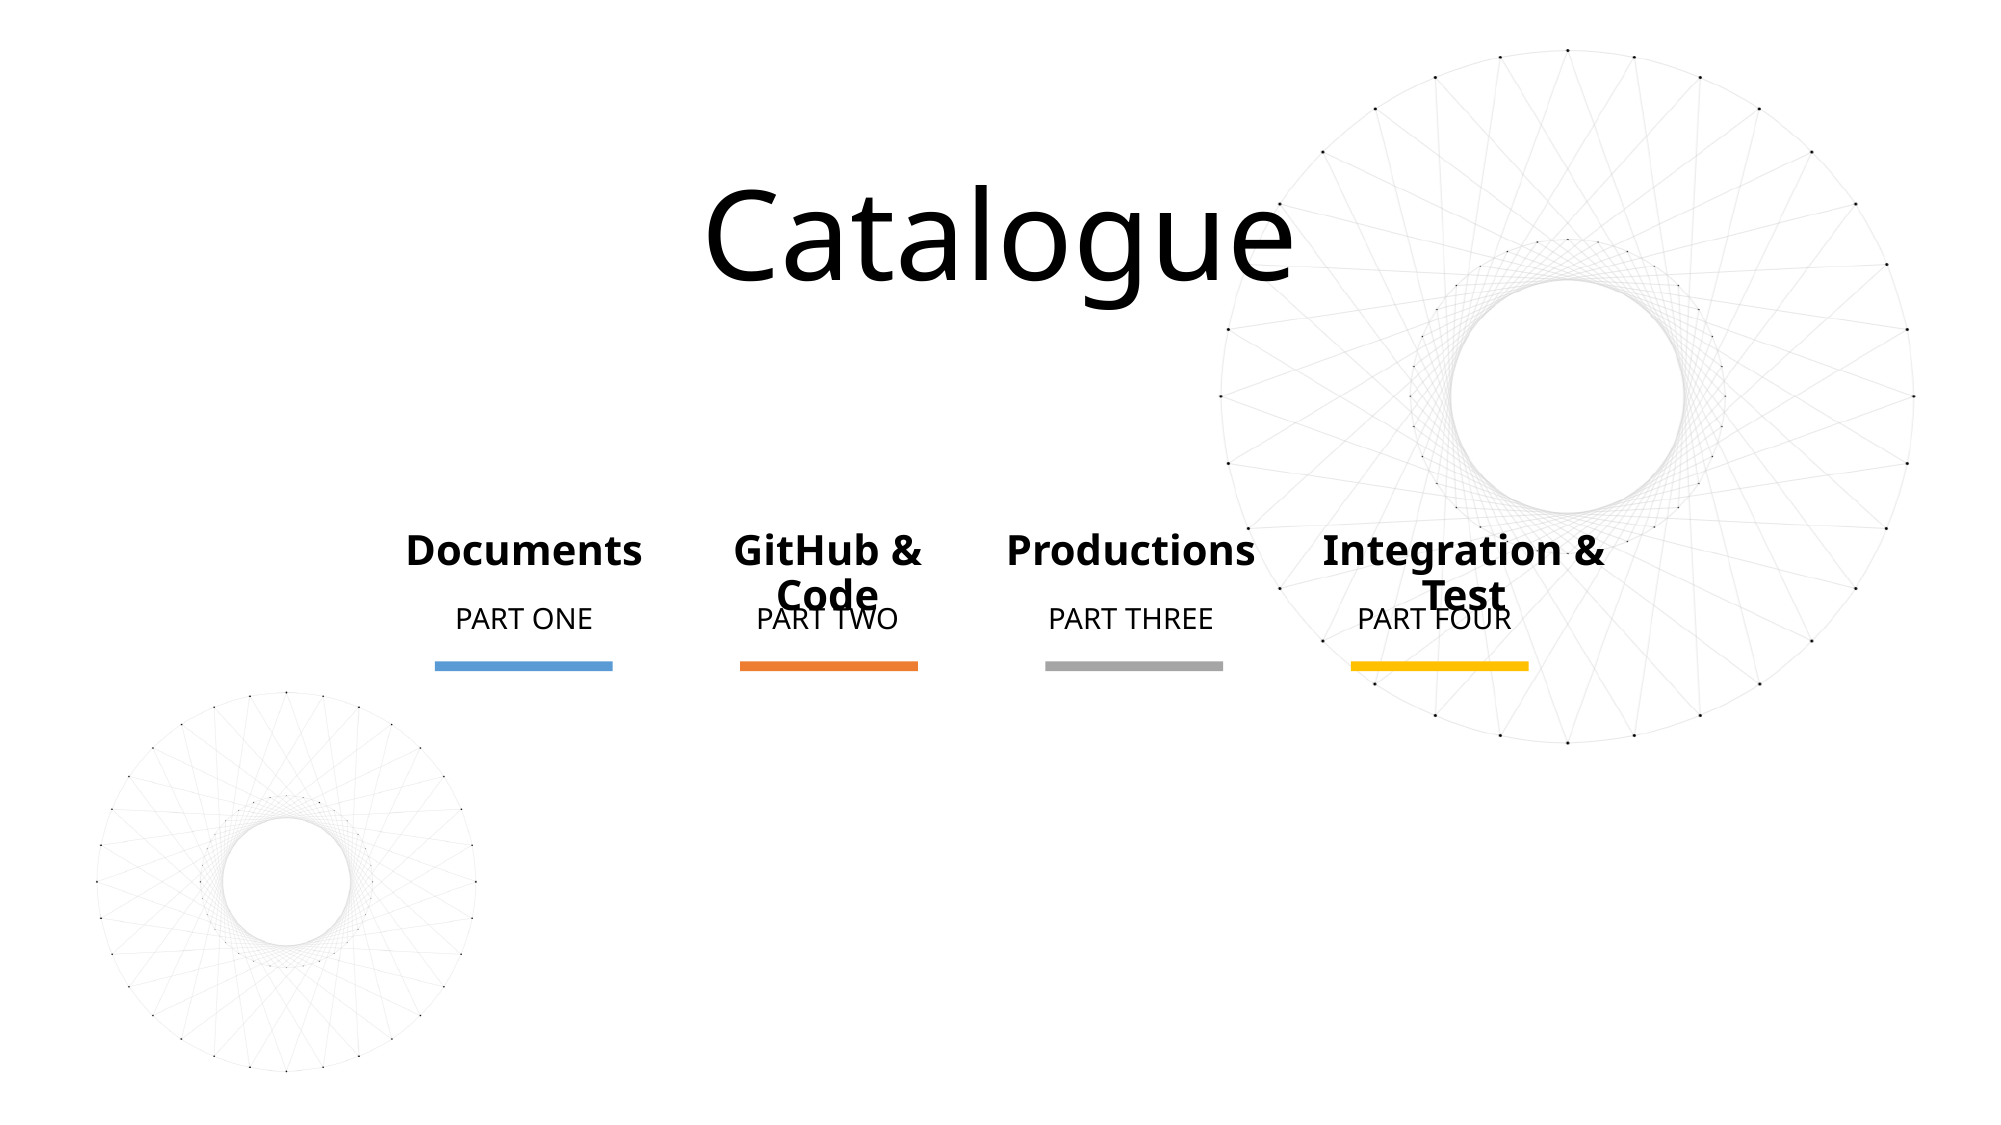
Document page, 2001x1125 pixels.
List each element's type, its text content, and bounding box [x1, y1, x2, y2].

text_box [434, 661, 613, 672]
list Catalogue [623, 166, 1377, 314]
list GitHub & Code [676, 522, 979, 596]
list PART ONE [372, 596, 676, 672]
list Documents [372, 522, 676, 596]
text_box [1350, 661, 1529, 672]
list Integration & Test [1283, 522, 1646, 597]
list PART FOUR [1283, 596, 1586, 672]
list PART THREE [979, 596, 1283, 672]
text_box [740, 661, 918, 672]
list PART TWO [676, 596, 979, 672]
text_box [1045, 661, 1224, 672]
picture [91, 683, 488, 1080]
list Productions [979, 522, 1283, 596]
picture [1210, 33, 1936, 759]
